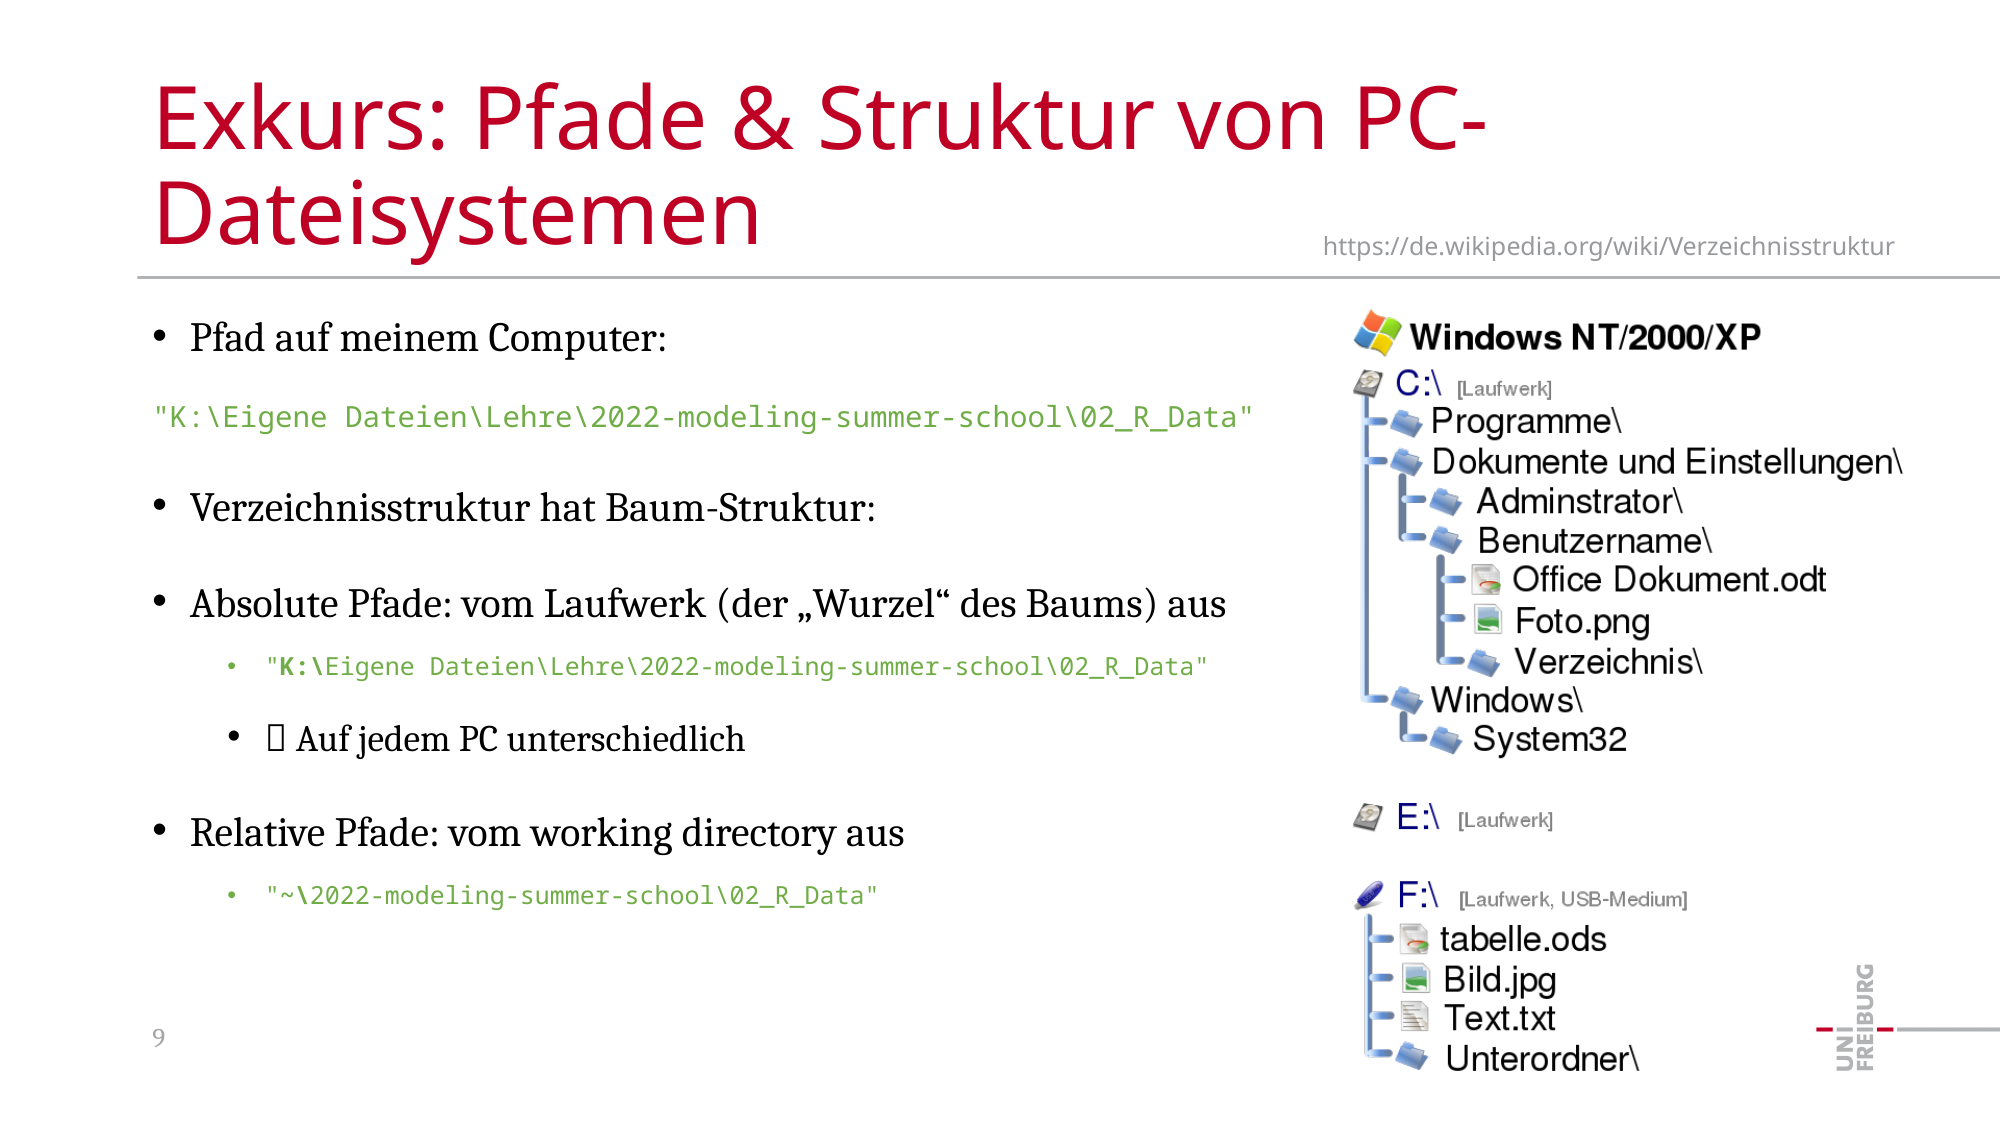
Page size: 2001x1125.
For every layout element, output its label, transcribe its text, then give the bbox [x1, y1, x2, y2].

title Exkurs: Pfade & Struktur von PC-Dateisystemen [137, 59, 1863, 277]
slide_number 9 [137, 1012, 588, 1073]
text_box https://de.wikipedia.org/wiki/Verzeichnisstruktur [1308, 223, 1911, 268]
picture [1310, 260, 2000, 1125]
list Pfad auf meinem Computer: "K:\Eigene Dateien\Lehre\2022-modeling-summer-school\02_R_Data" Verzeichnisstruktur hat Baum-Struktur: Absolute Pfade: vom Laufwerk (der „Wurzel“ des Baums) aus "K:\Eigene Dateien\Lehre\2022-modeling-summer-school\02_R_Data"  Auf jedem PC unterschiedlich Relative Pfade: vom working directory aus "~\2022-modeling-summer-school\02_R_Data" [137, 277, 1310, 992]
